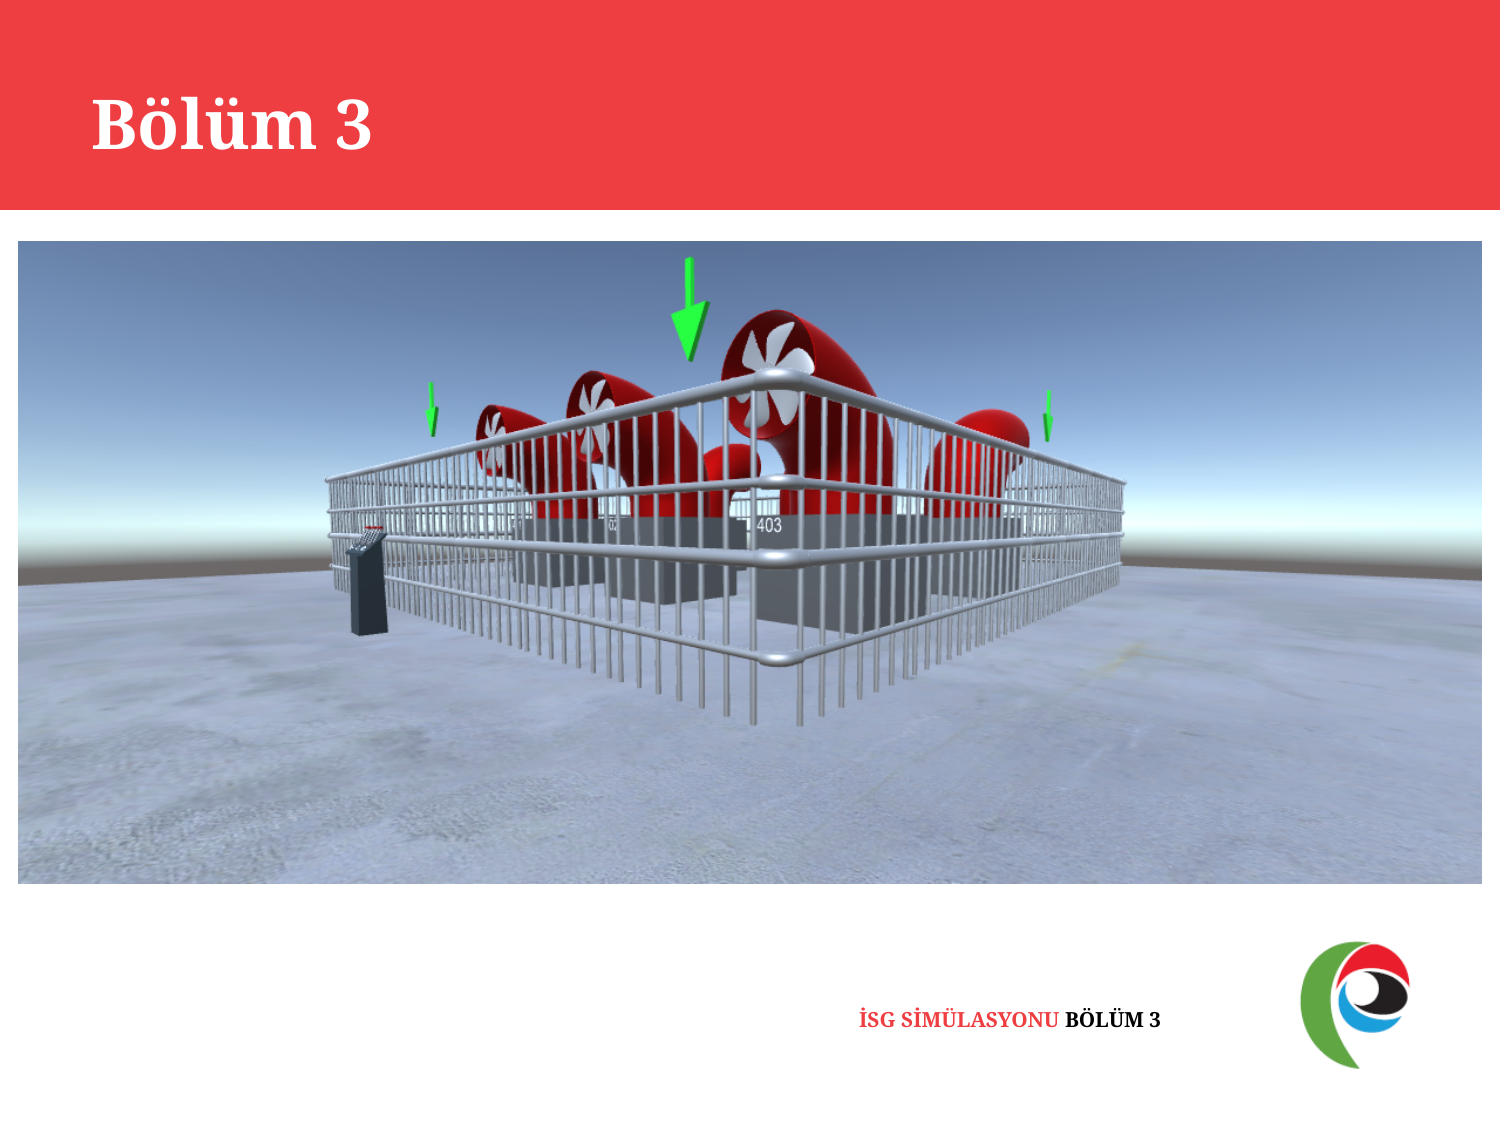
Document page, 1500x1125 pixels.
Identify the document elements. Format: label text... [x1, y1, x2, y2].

title Bölüm 3 [76, 39, 1260, 205]
picture [17, 241, 1483, 884]
text_box İSG SİMÜLASYONU BÖLÜM 3 [844, 999, 1320, 1045]
picture [1283, 930, 1470, 1074]
